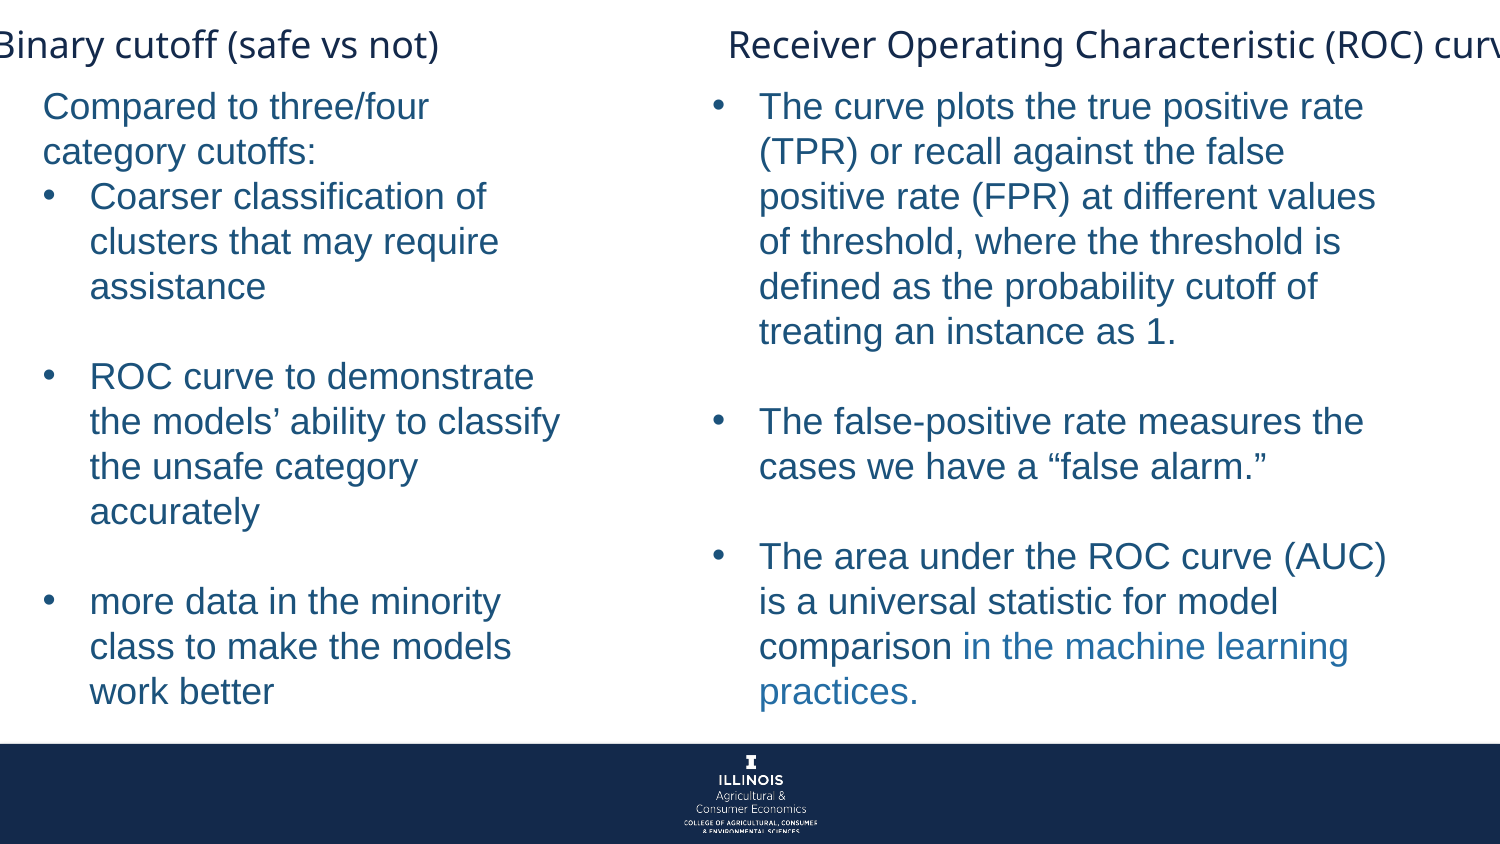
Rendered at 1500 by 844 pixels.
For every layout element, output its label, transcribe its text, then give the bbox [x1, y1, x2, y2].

text_box Compared to three/four category cutoffs: Coarser classification of clusters that may require assistance ROC curve to demonstrate the models’ ability to classify the unsafe category accurately more data in the minority class to make the models work better [27, 75, 594, 720]
text_box The curve plots the true positive rate (TPR) or recall against the false positive rate (FPR) at different values of threshold, where the threshold is defined as the probability cutoff of treating an instance as 1. The false-positive rate measures the cases we have a “false alarm.” The area under the ROC curve (AUC) is a universal statistic for model comparison in the machine learning practices. [697, 75, 1420, 720]
text_box Binary cutoff (safe vs not) [0, 13, 712, 74]
text_box Receiver Operating Characteristic (ROC) curve [712, 13, 1500, 74]
